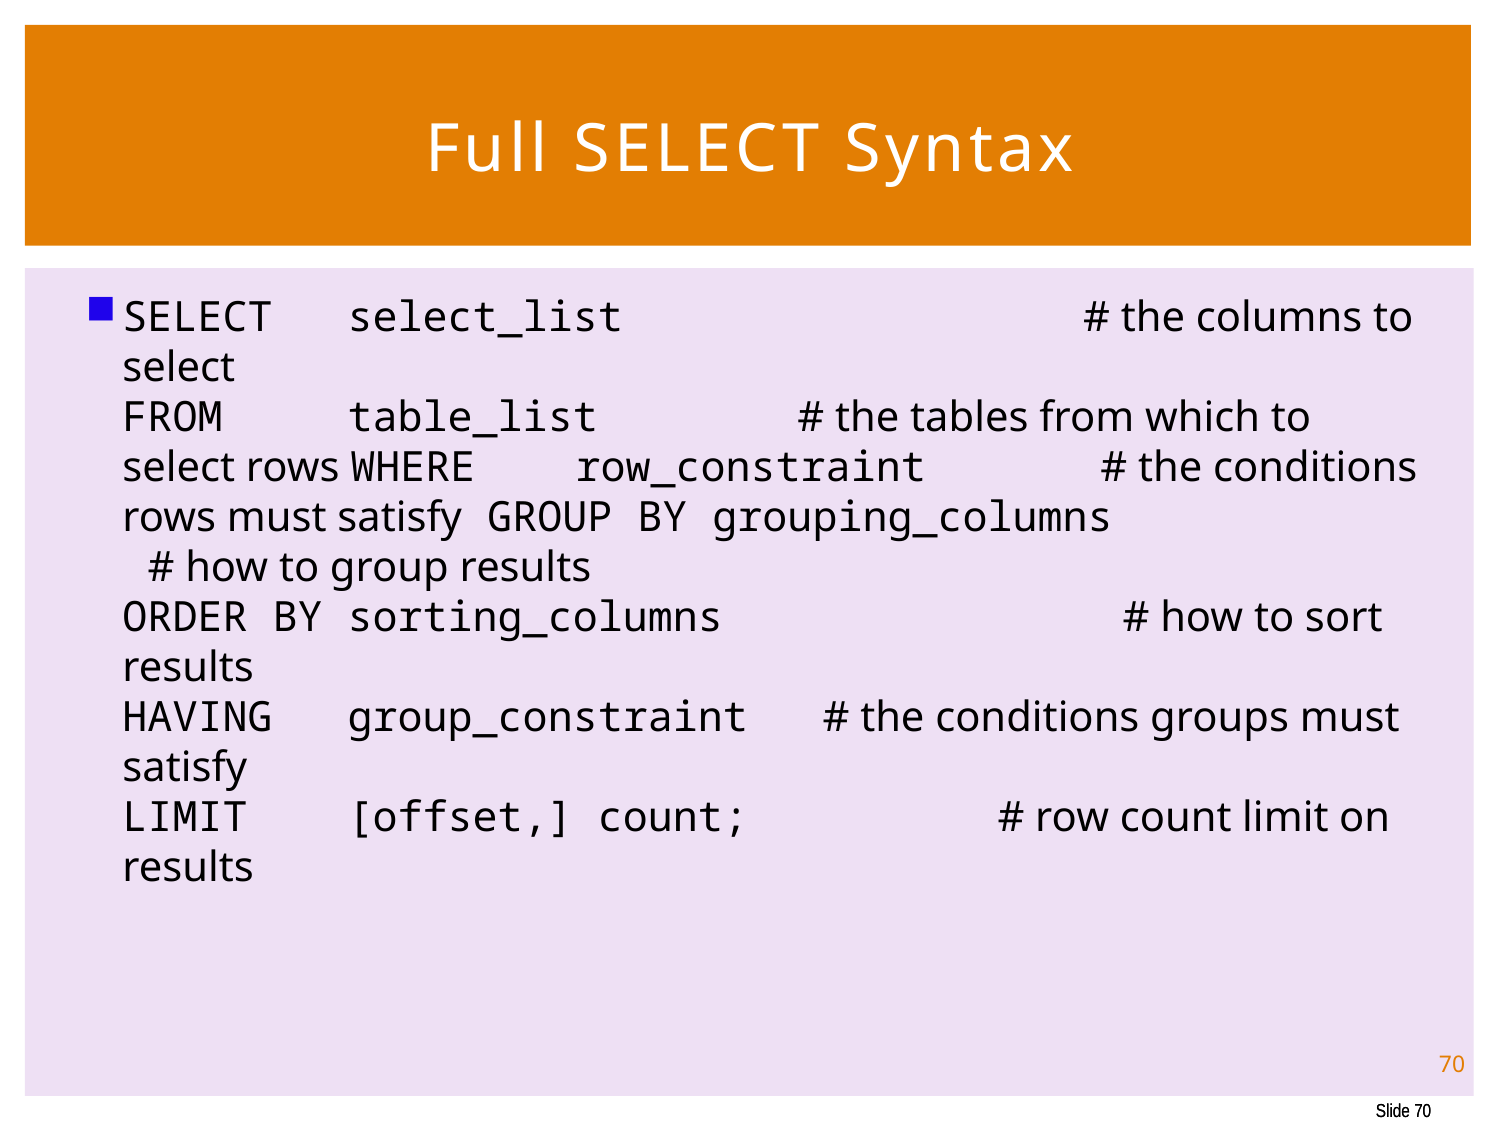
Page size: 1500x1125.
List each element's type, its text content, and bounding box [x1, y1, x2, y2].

list SELECT select_list # the columns to select FROM table_list # the tables from which to select rows WHERE row_constraint # the conditions rows must satisfy GROUP BY grouping_columns # how to group results ORDER BY sorting_columns # how to sort results HAVING group_constraint # the conditions groups must satisfy LIMIT [offset,] count; # row count limit on results [62, 281, 1442, 1005]
title Full SELECT Syntax [62, 58, 1438, 232]
slide_number 70 [1403, 1041, 1500, 1089]
